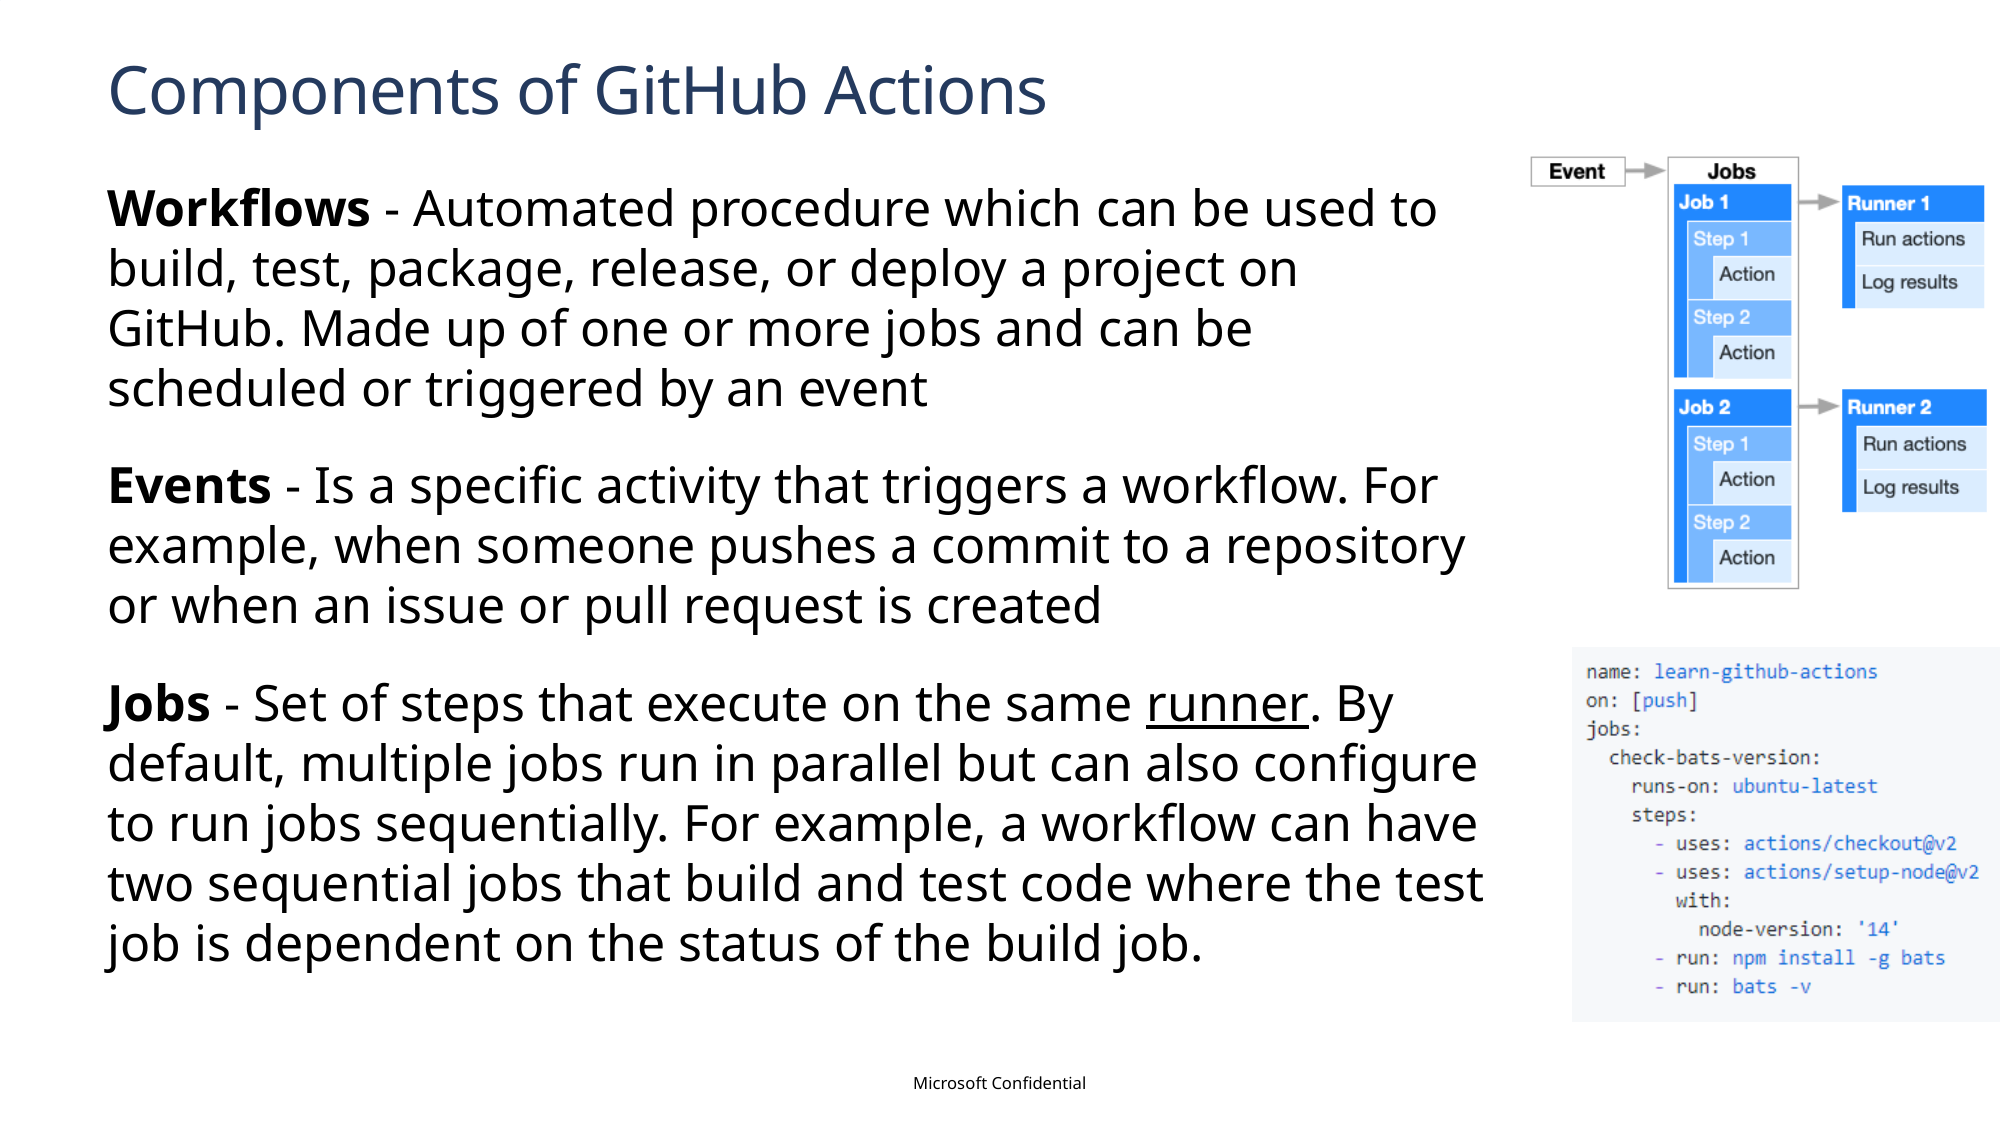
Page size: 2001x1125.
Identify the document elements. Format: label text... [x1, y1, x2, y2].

title Components of GitHub Actions [107, 52, 1893, 129]
picture [1510, 145, 2000, 605]
list Workflows - Automated procedure which can be used to build, test, package, release, or deploy a project on GitHub. Made up of one or more jobs and can be scheduled or triggered by an event Events - Is a specific activity that triggers a workflow. For example, when someone pushes a commit to a repository or when an issue or pull request is created Jobs - Set of steps that execute on the same runner. By default, multiple jobs run in parallel but can also configure to run jobs sequentially. For example, a workflow can have two sequential jobs that build and test code where the test job is dependent on the status of the build job. [107, 176, 1490, 1033]
text_box Microsoft Confidential [662, 1072, 1338, 1093]
picture [1572, 647, 2000, 1022]
